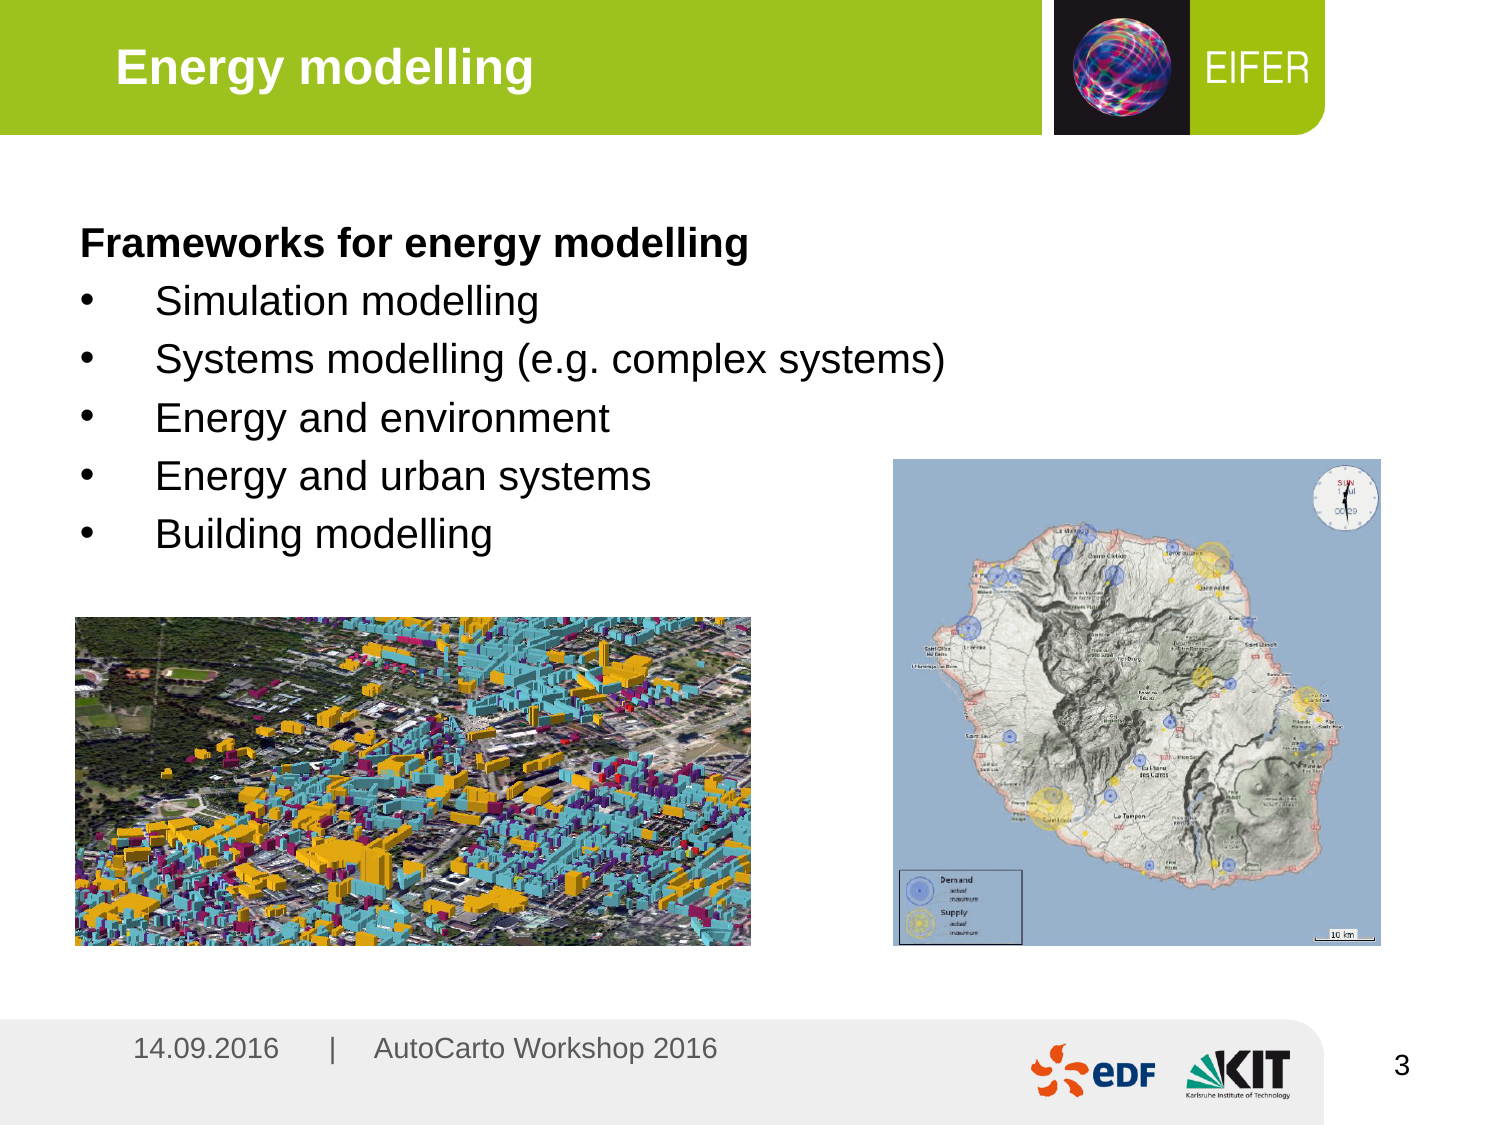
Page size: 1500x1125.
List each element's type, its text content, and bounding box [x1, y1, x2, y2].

picture [1027, 1037, 1300, 1102]
list Energy modelling [100, 9, 1032, 139]
text_box Frameworks for energy modelling Simulation modelling Systems modelling (e.g. complex systems) Energy and environment Energy and urban systems Building modelling [64, 208, 1235, 917]
slide_number 3 [1379, 1033, 1499, 1094]
picture [893, 458, 1382, 946]
picture [1054, 0, 1325, 135]
picture [75, 617, 752, 946]
